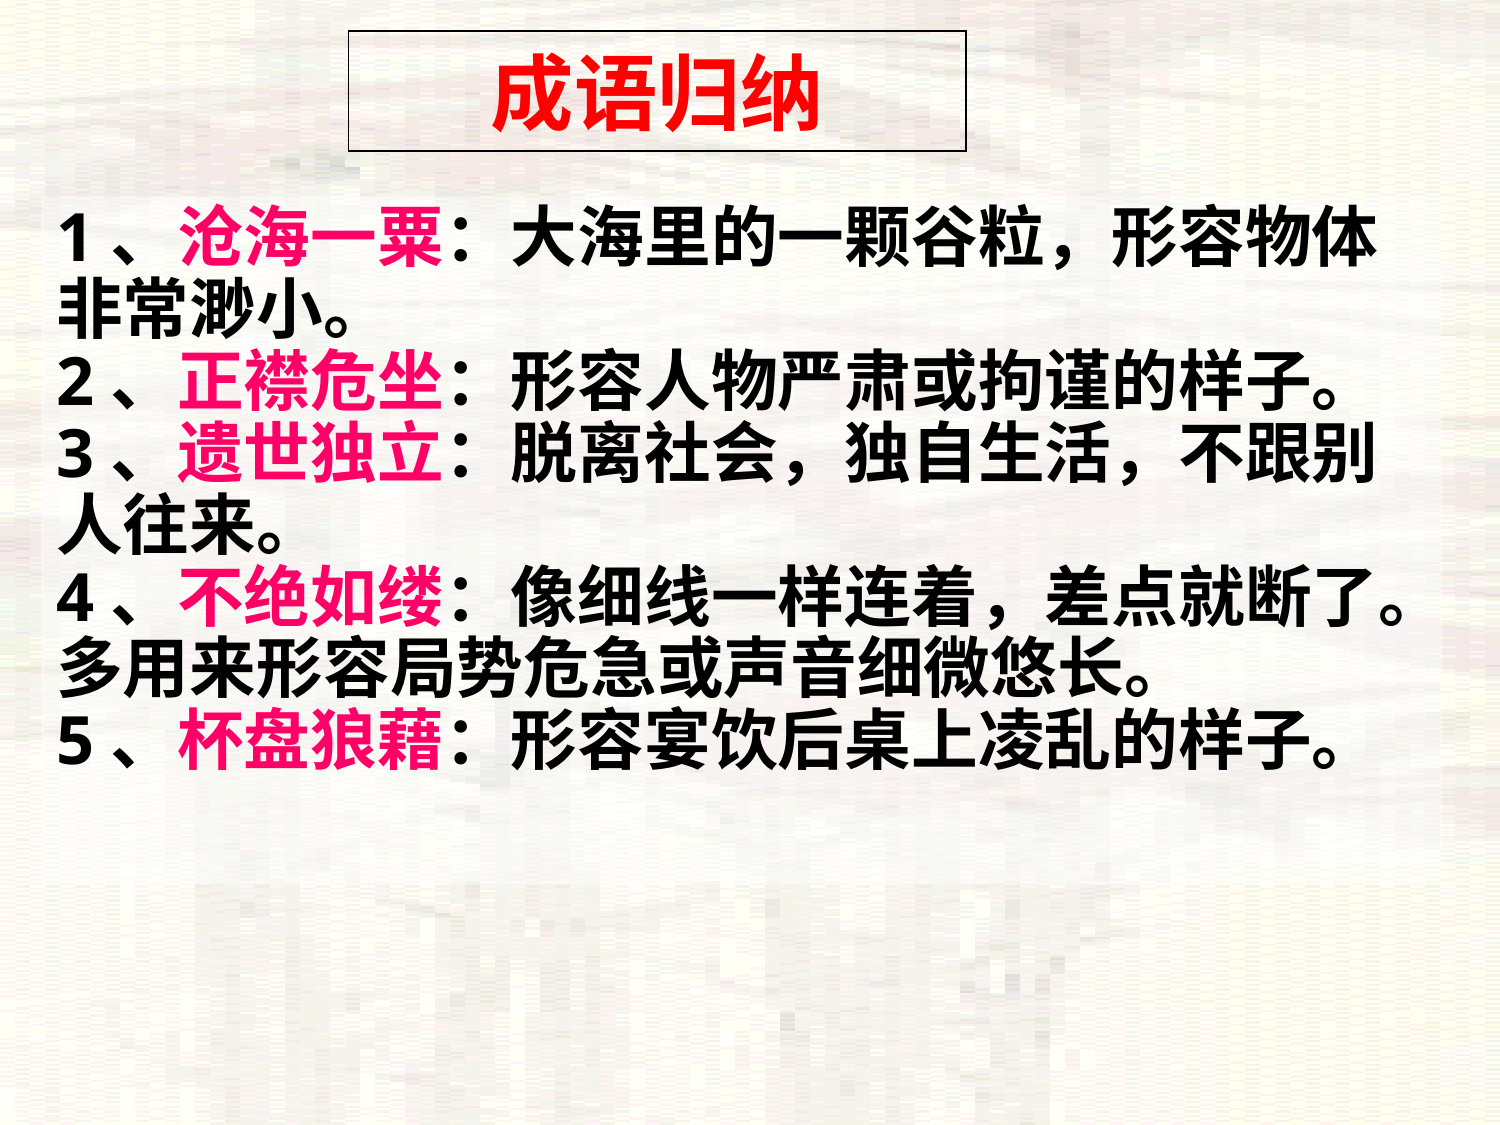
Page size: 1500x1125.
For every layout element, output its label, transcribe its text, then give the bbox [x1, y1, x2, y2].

list 1、沧海一粟：大海里的一颗谷粒，形容物体非常渺小。 2、正襟危坐：形容人物严肃或拘谨的样子。 3、遗世独立：脱离社会，独自生活，不跟别人往来。 4、不绝如缕：像细线一样连着，差点就断了。多用来形容局势危急或声音细微悠长。 5、杯盘狼藉：形容宴饮后桌上凌乱的样子。 [40, 196, 1443, 885]
picture [0, 0, 1500, 1125]
title 成语归纳 [348, 30, 967, 152]
